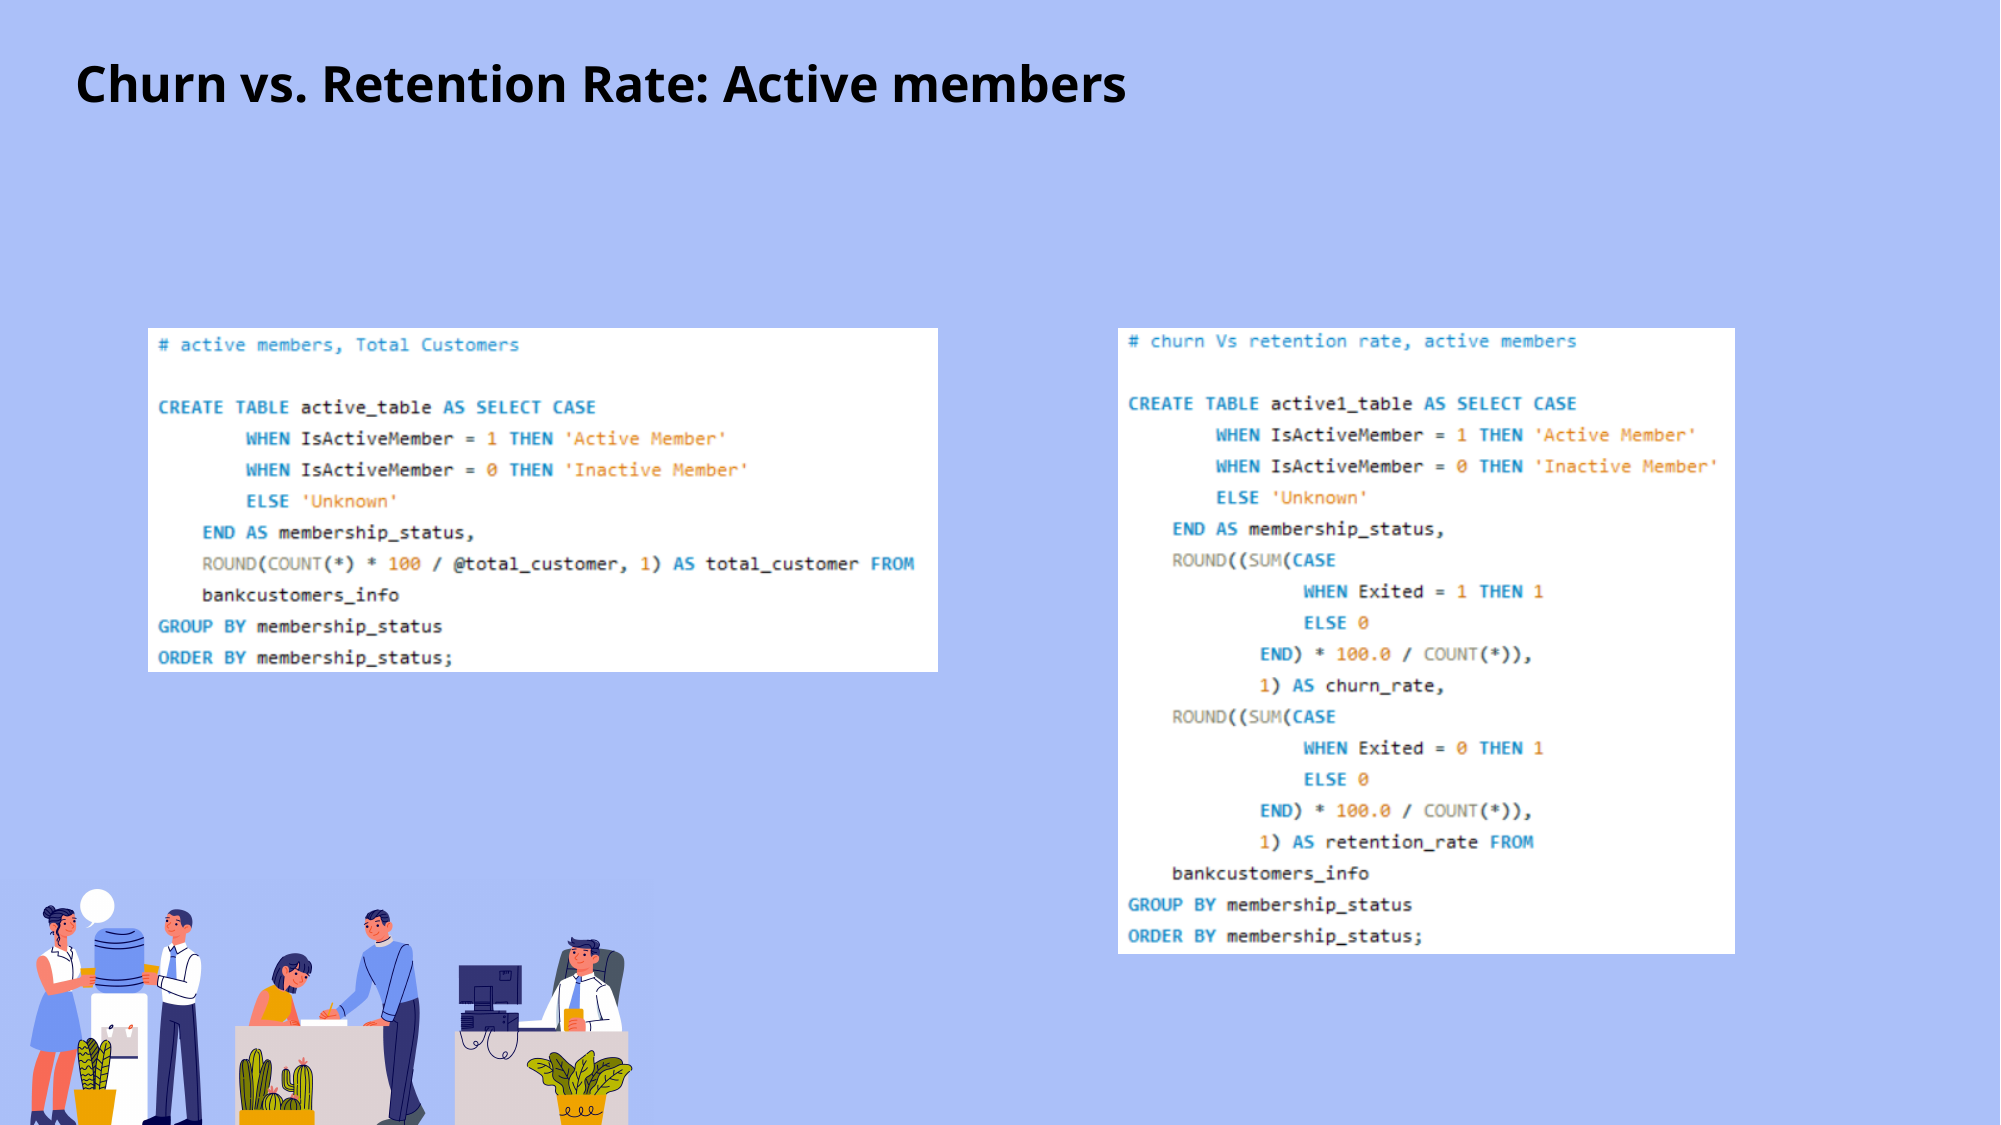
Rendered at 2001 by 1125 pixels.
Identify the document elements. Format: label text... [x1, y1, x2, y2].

text_box Churn vs. Retention Rate: Active members [60, 45, 1592, 121]
picture [0, 878, 655, 1125]
picture [148, 327, 939, 673]
picture [1117, 327, 1736, 954]
